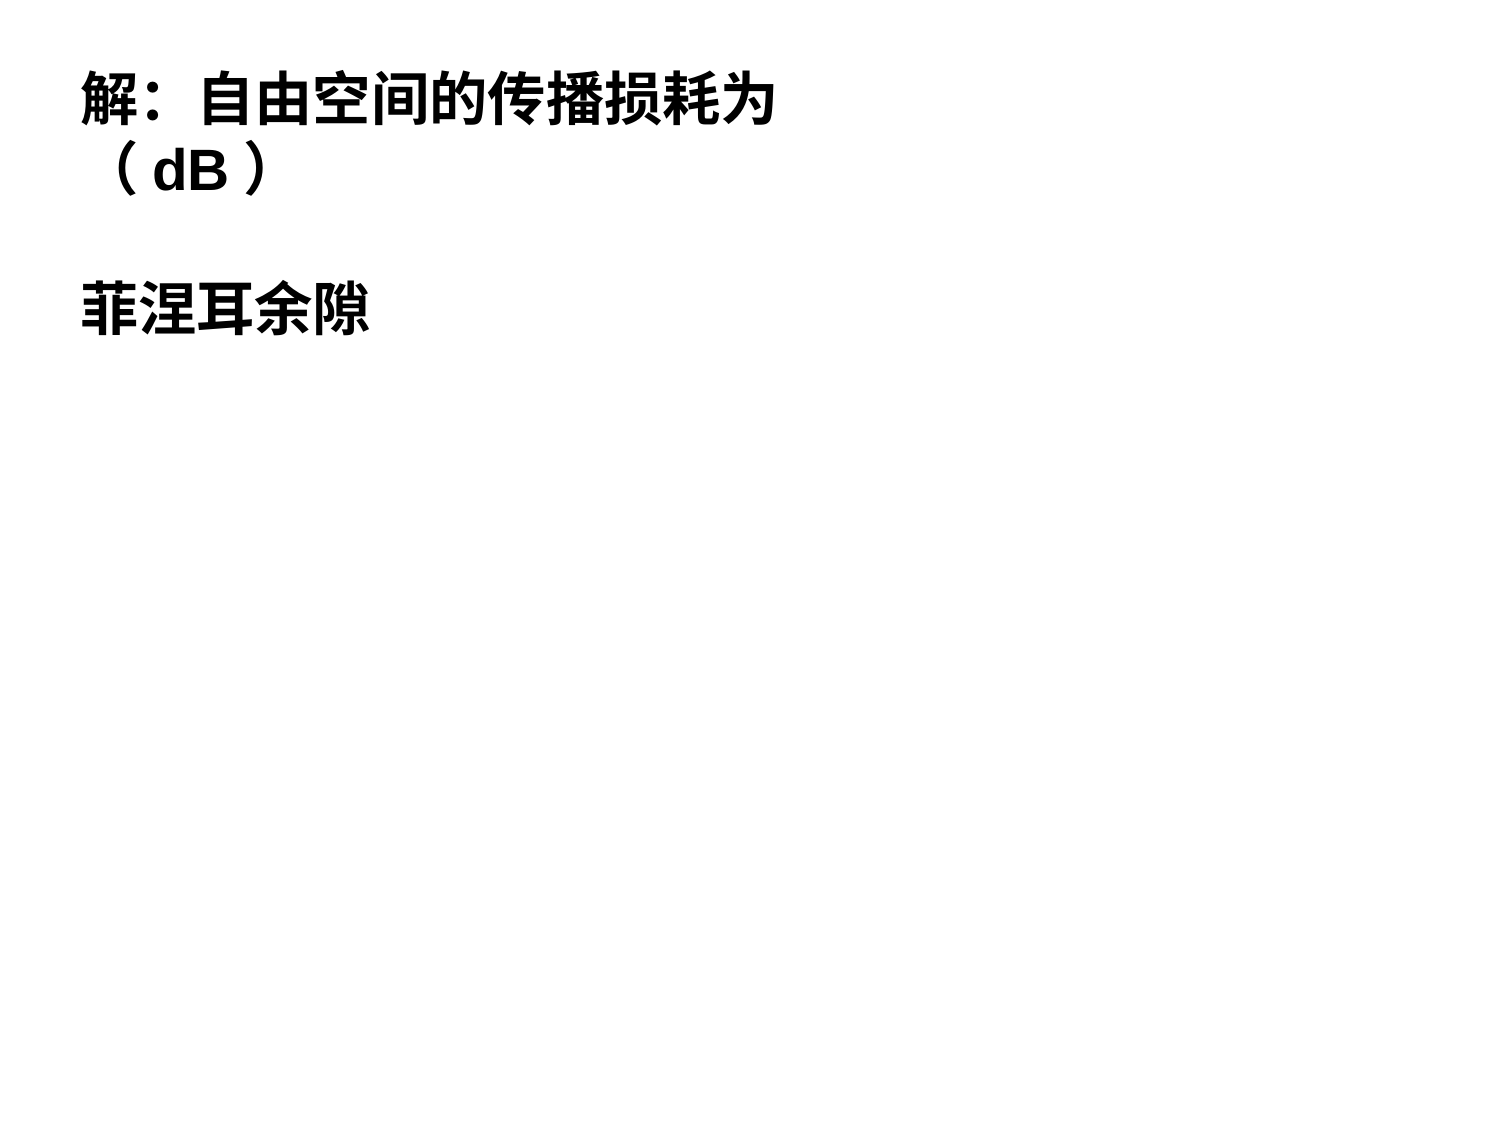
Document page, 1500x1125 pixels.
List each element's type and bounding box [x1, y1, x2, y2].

text_box [153, 70, 1442, 211]
